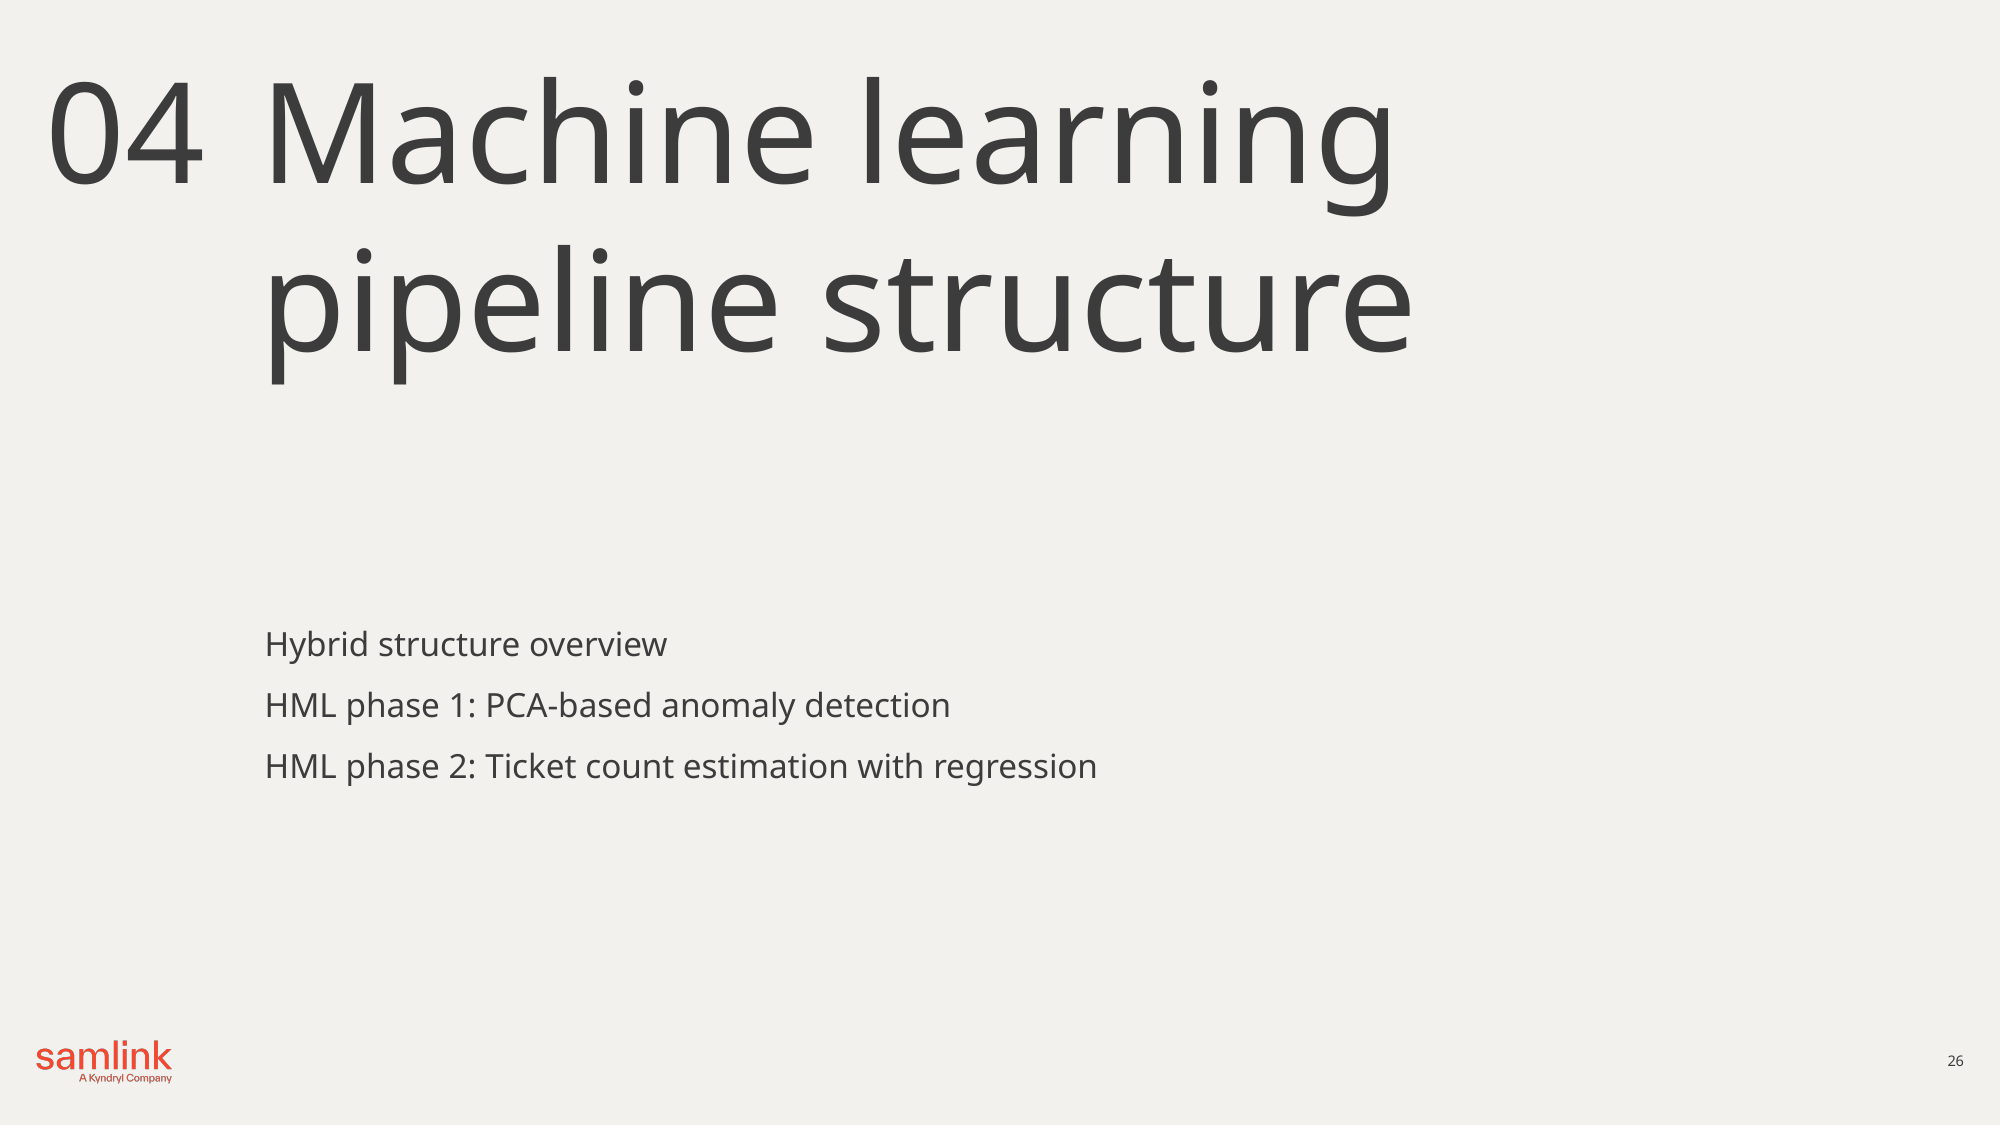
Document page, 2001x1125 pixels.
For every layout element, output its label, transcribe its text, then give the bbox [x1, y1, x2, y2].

text_box 04 [31, 36, 232, 243]
slide_number 26 [1921, 1036, 1964, 1072]
text_box Machine learning pipeline structure [245, 36, 1750, 509]
text_box Hybrid structure overview HML phase 1: PCA-based anomaly detection HML phase 2: Ticket count estimation with regression [249, 616, 1750, 966]
picture [16, 1020, 192, 1102]
